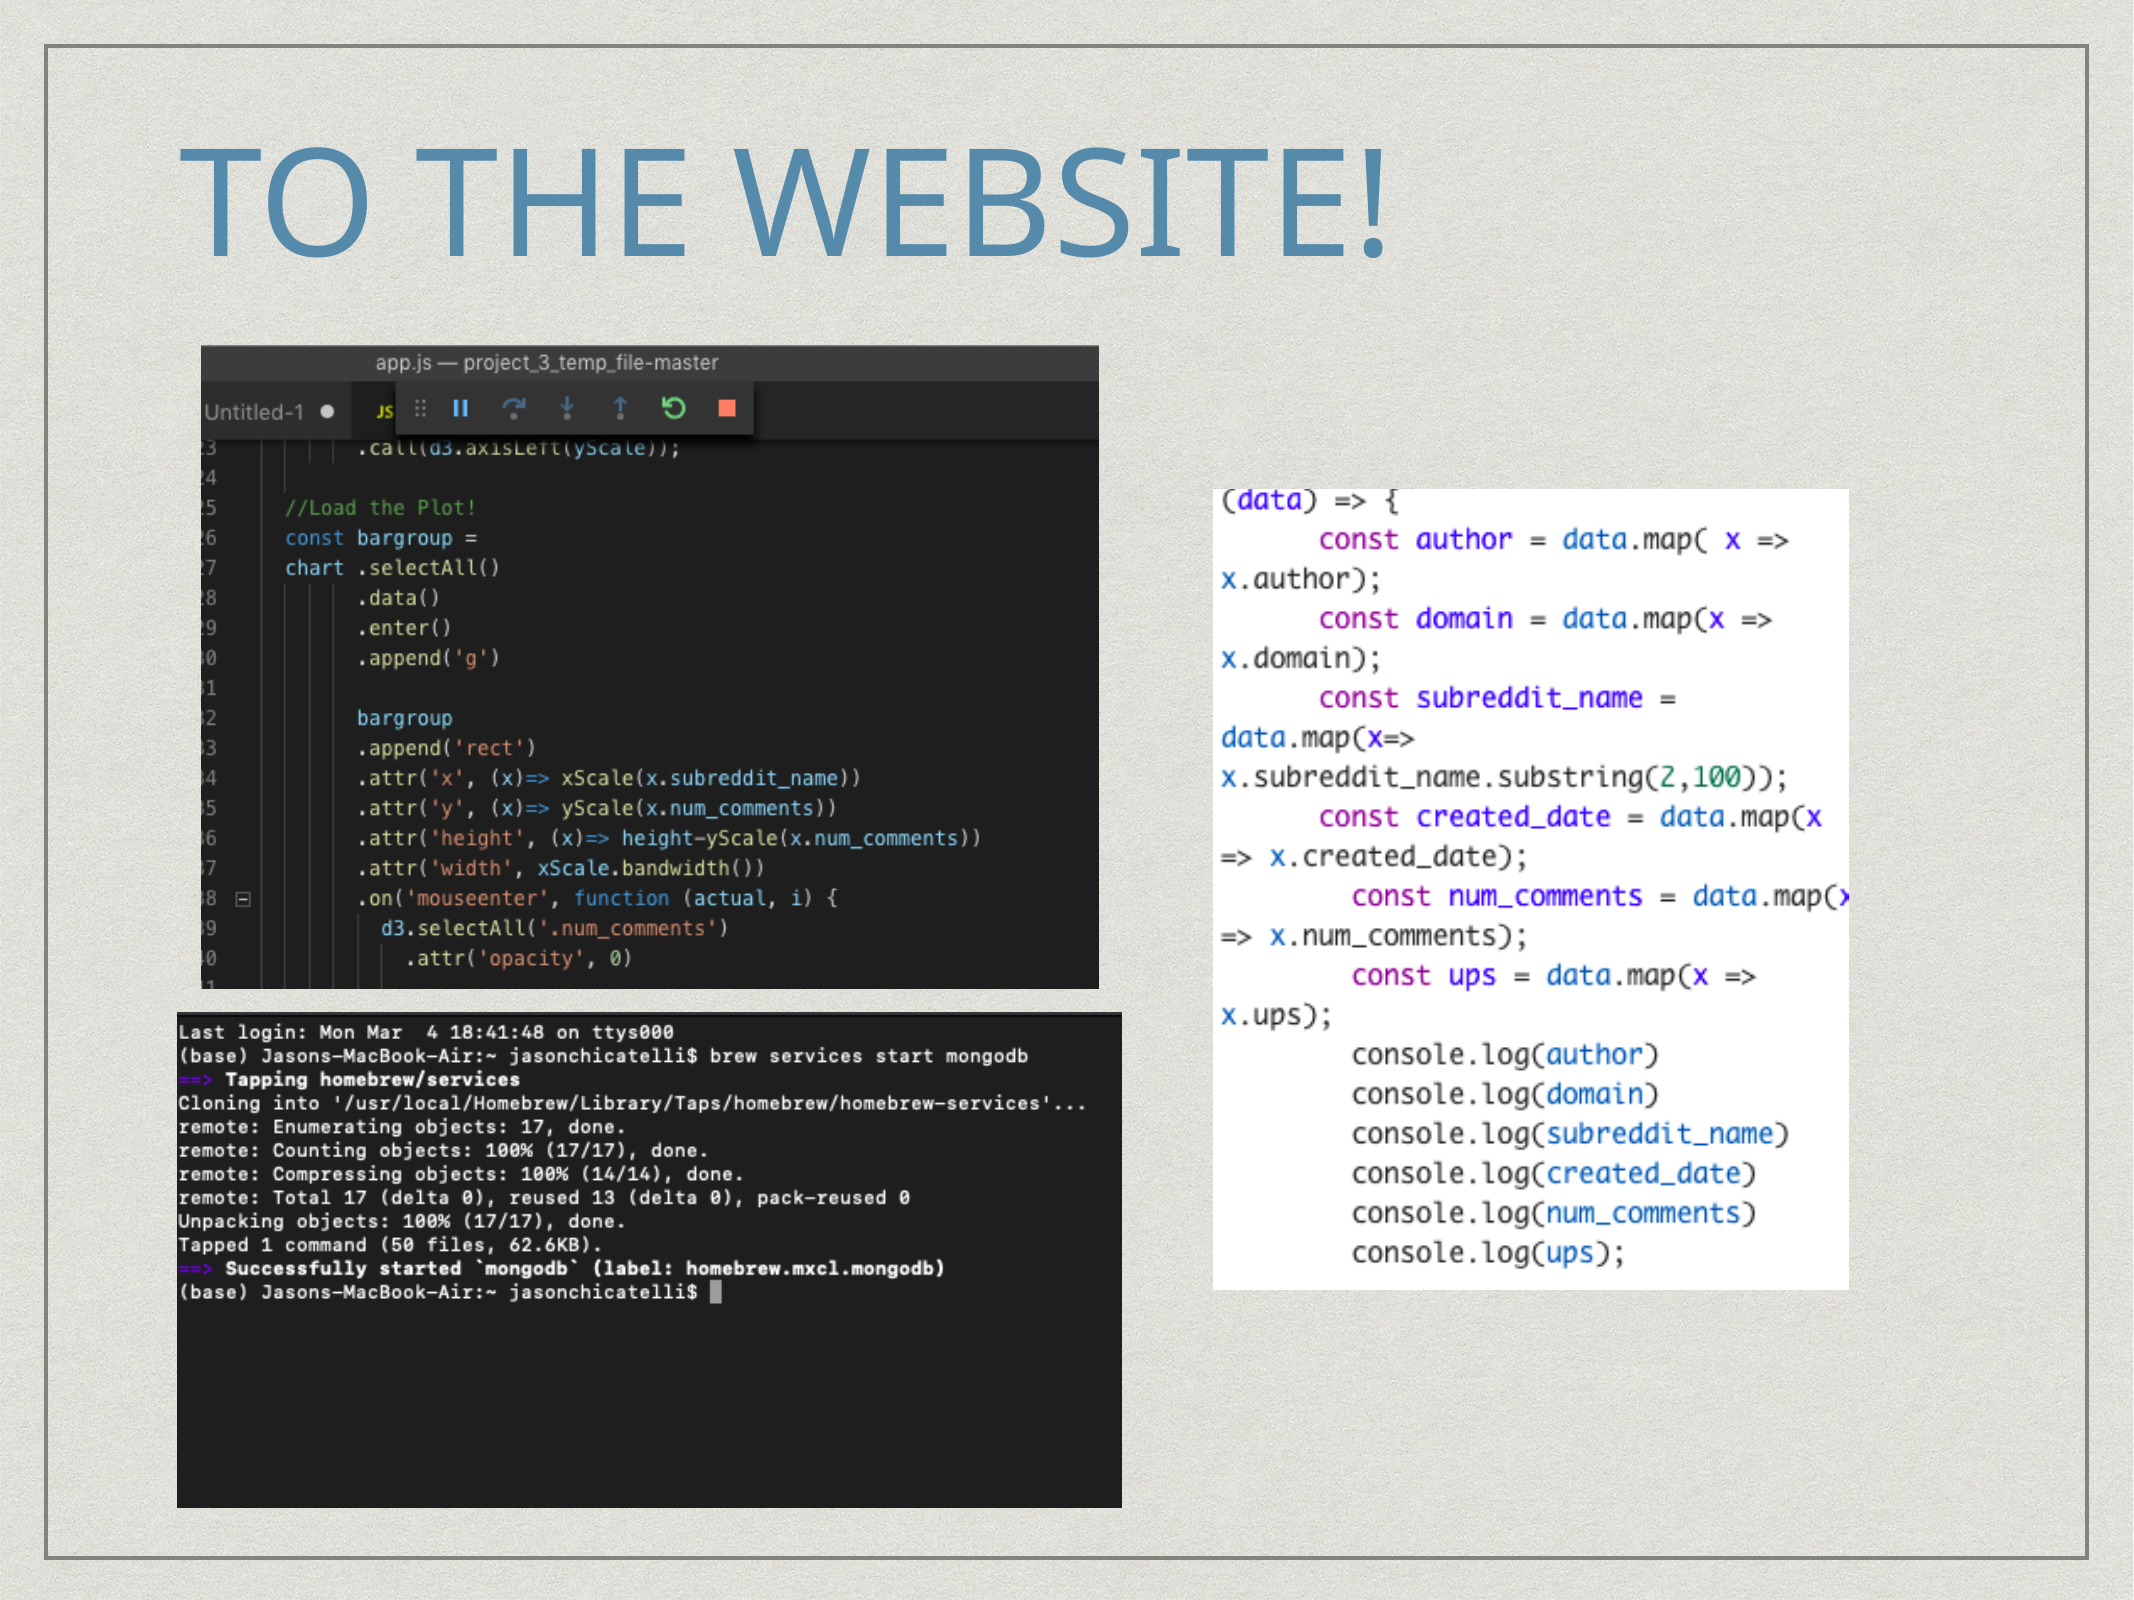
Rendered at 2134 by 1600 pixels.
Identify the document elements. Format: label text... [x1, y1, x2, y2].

picture [0, 0, 2134, 1600]
title TO THE WEBSITE! [170, 7, 1963, 409]
